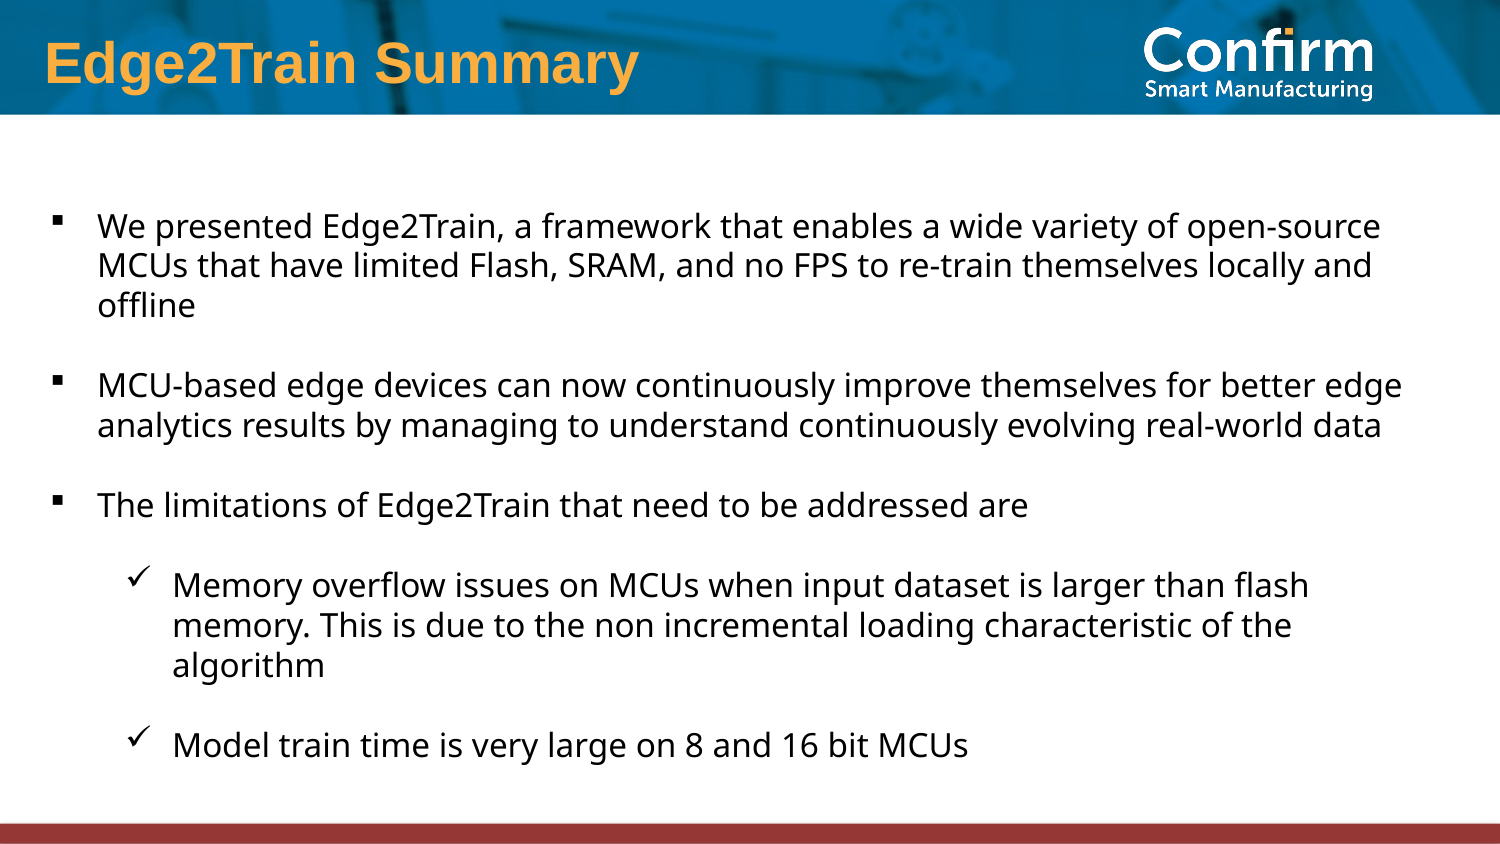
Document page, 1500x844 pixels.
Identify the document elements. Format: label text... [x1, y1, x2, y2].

picture [1236, 86, 1245, 96]
picture [1287, 86, 1293, 96]
picture [1226, 81, 1232, 96]
picture [1364, 86, 1371, 101]
text_box We presented Edge2Train, a framework that enables a wide variety of open-source MCUs that have limited Flash, SRAM, and no FPS to re-train themselves locally and offline MCU-based edge devices can now continuously improve themselves for better edge analytics results by managing to understand continuously evolving real-world data The limitations of Edge2Train that need to be addressed are Memory overflow issues on MCUs when input dataset is larger than flash memory. This is due to the non incremental loading characteristic of the algorithm Model train time is very large on 8 and 16 bit MCUs [35, 197, 1465, 771]
picture [1326, 40, 1372, 70]
picture [1297, 86, 1305, 96]
picture [1263, 14, 1292, 70]
picture [1352, 85, 1358, 96]
text_box Edge2Train Summary [29, 17, 1187, 103]
picture [1318, 86, 1324, 96]
picture [1309, 83, 1315, 96]
picture [1188, 40, 1220, 78]
picture [1228, 40, 1256, 70]
picture [1217, 81, 1222, 96]
picture [1361, 88, 1367, 96]
picture [1302, 40, 1319, 70]
picture [1253, 85, 1259, 96]
picture [1276, 81, 1282, 96]
picture [1197, 83, 1207, 96]
picture [1269, 86, 1273, 96]
picture [1263, 86, 1268, 96]
